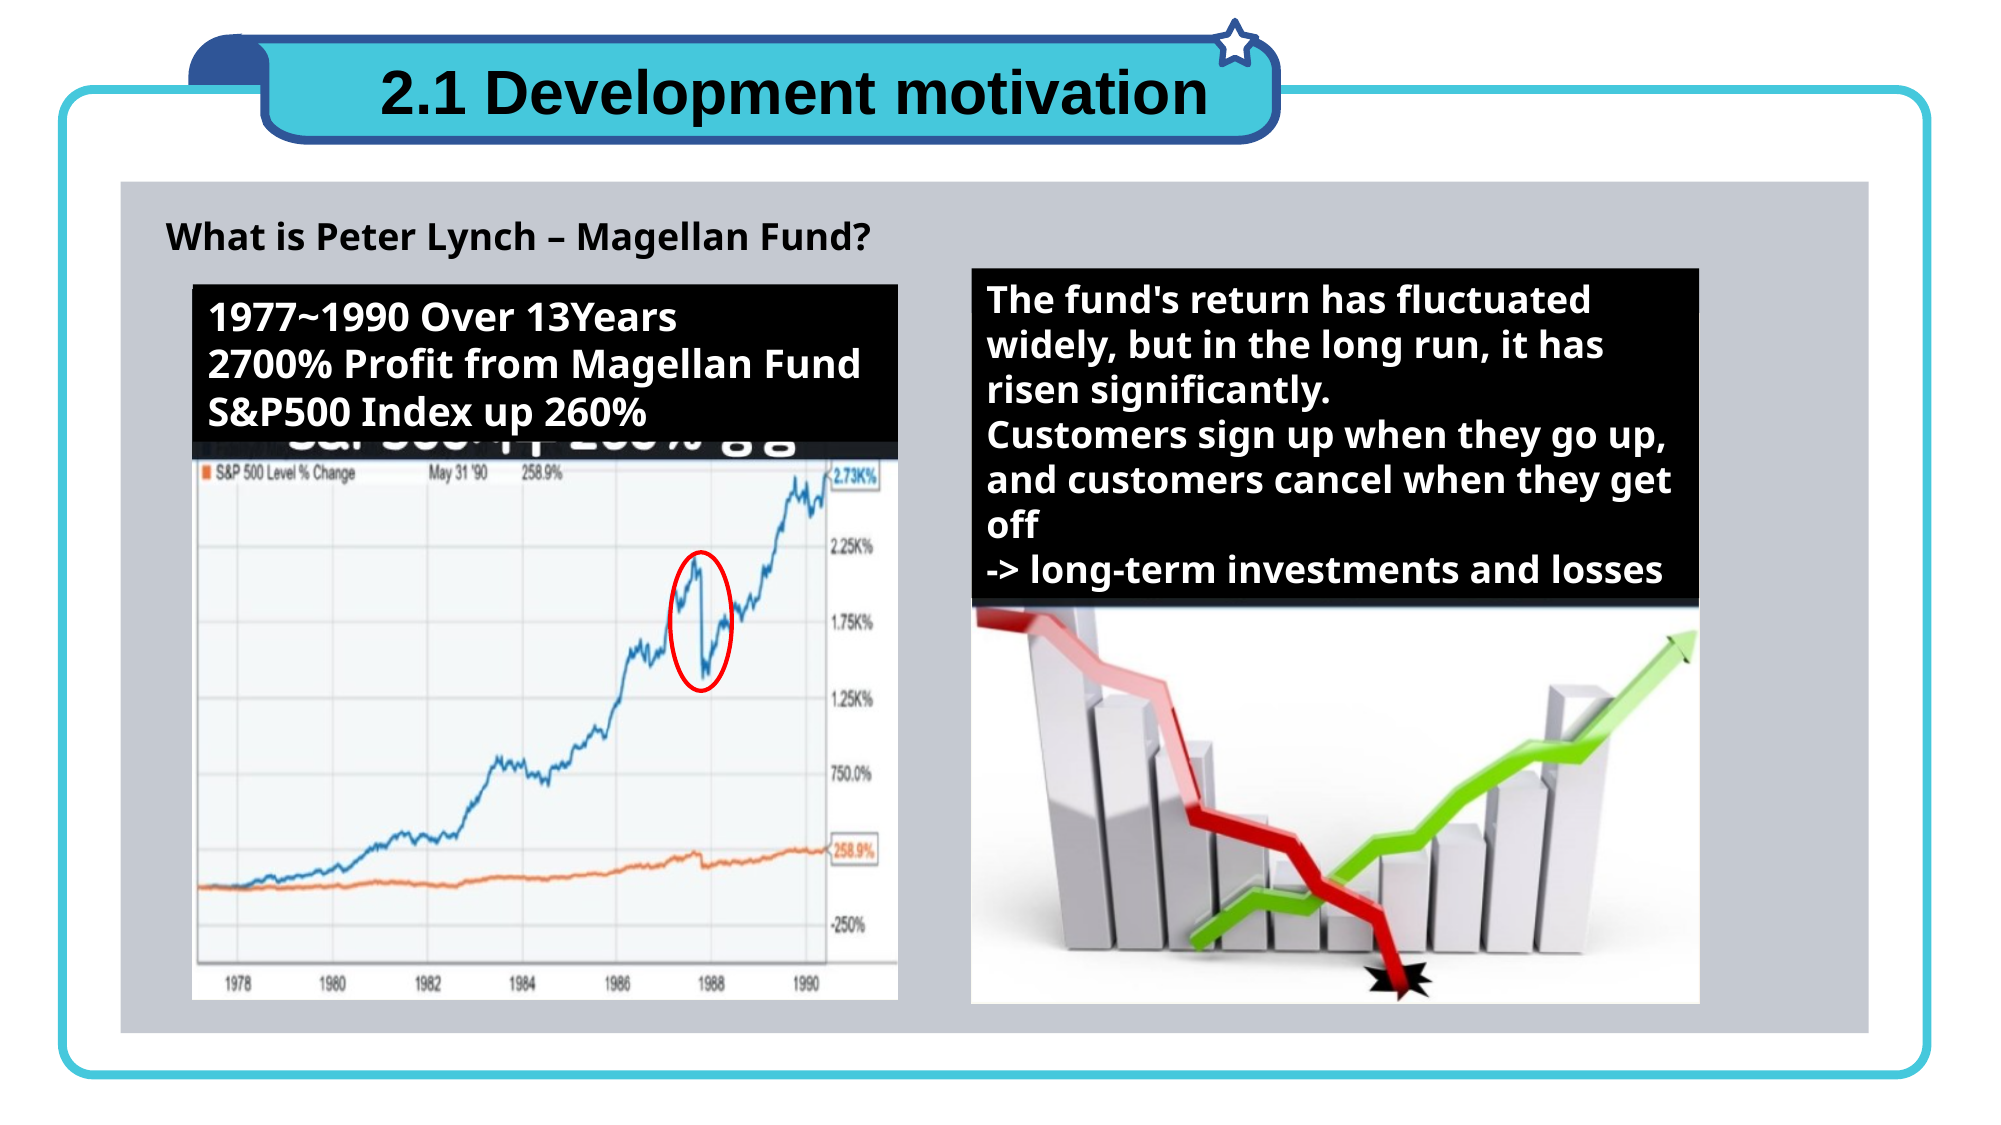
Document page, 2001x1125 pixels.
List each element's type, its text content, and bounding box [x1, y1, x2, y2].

text_box [120, 181, 1869, 1034]
text_box What is Peter Lynch – Magellan Fund? [151, 205, 887, 266]
text_box [1212, 19, 1258, 66]
picture [971, 313, 1700, 1004]
text_box 2.1 Development motivation [238, 37, 1278, 142]
text_box 1977~1990 Over 13Years 2700% Profit from Magellan Fund S&P500 Index up 260% [192, 284, 898, 289]
text_box The fund's return has fluctuated widely, but in the long run, it has risen significantly. Customers sign up when they go up, and customers cancel when they get off -> long-term investments and losses [971, 268, 1700, 313]
picture [192, 289, 898, 1000]
text_box [191, 37, 263, 88]
text_box [61, 88, 1929, 1076]
